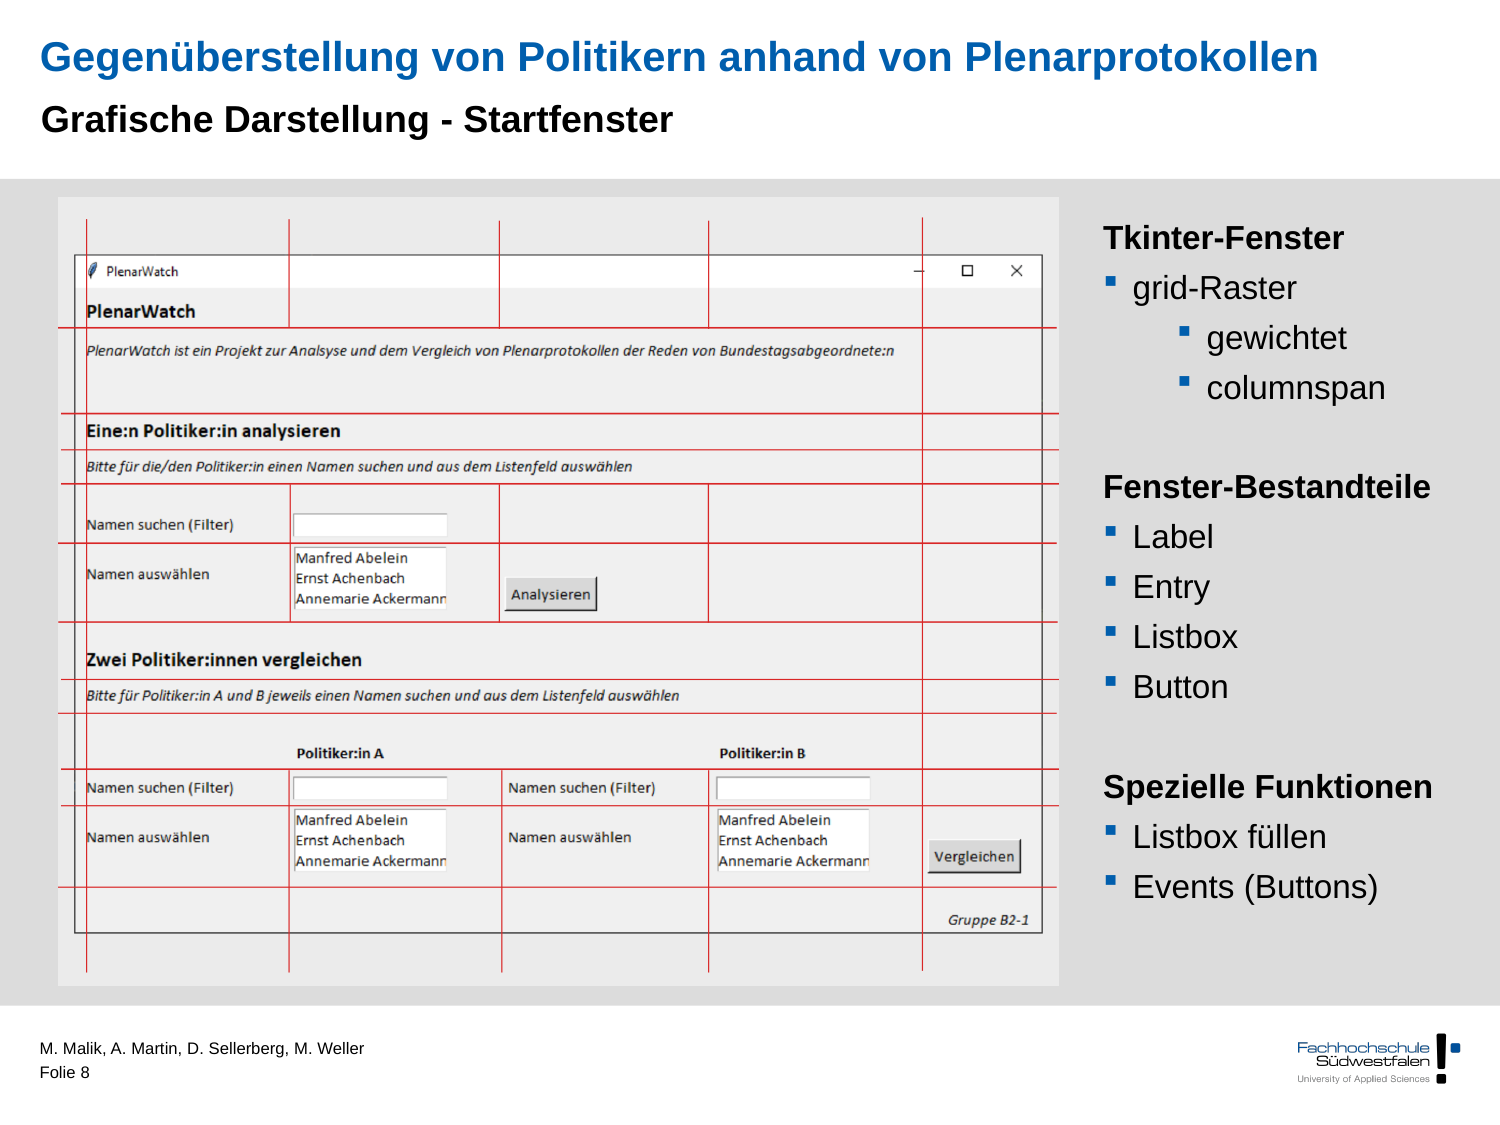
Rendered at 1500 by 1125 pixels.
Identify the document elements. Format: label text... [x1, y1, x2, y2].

footer M. Malik, A. Martin, D. Sellerberg, M. Weller [39, 1037, 1160, 1061]
list Tkinter-Fenster grid-Raster gewichtet columnspan Fenster-Bestandteile Label Entry Listbox Button Spezielle Funktionen Listbox füllen Events (Buttons) [1103, 216, 1500, 1002]
picture [58, 196, 1060, 986]
title Gegenüberstellung von Politikern anhand von Plenarprotokollen [39, 30, 1460, 88]
list Grafische Darstellung - Startfenster [40, 87, 1459, 149]
